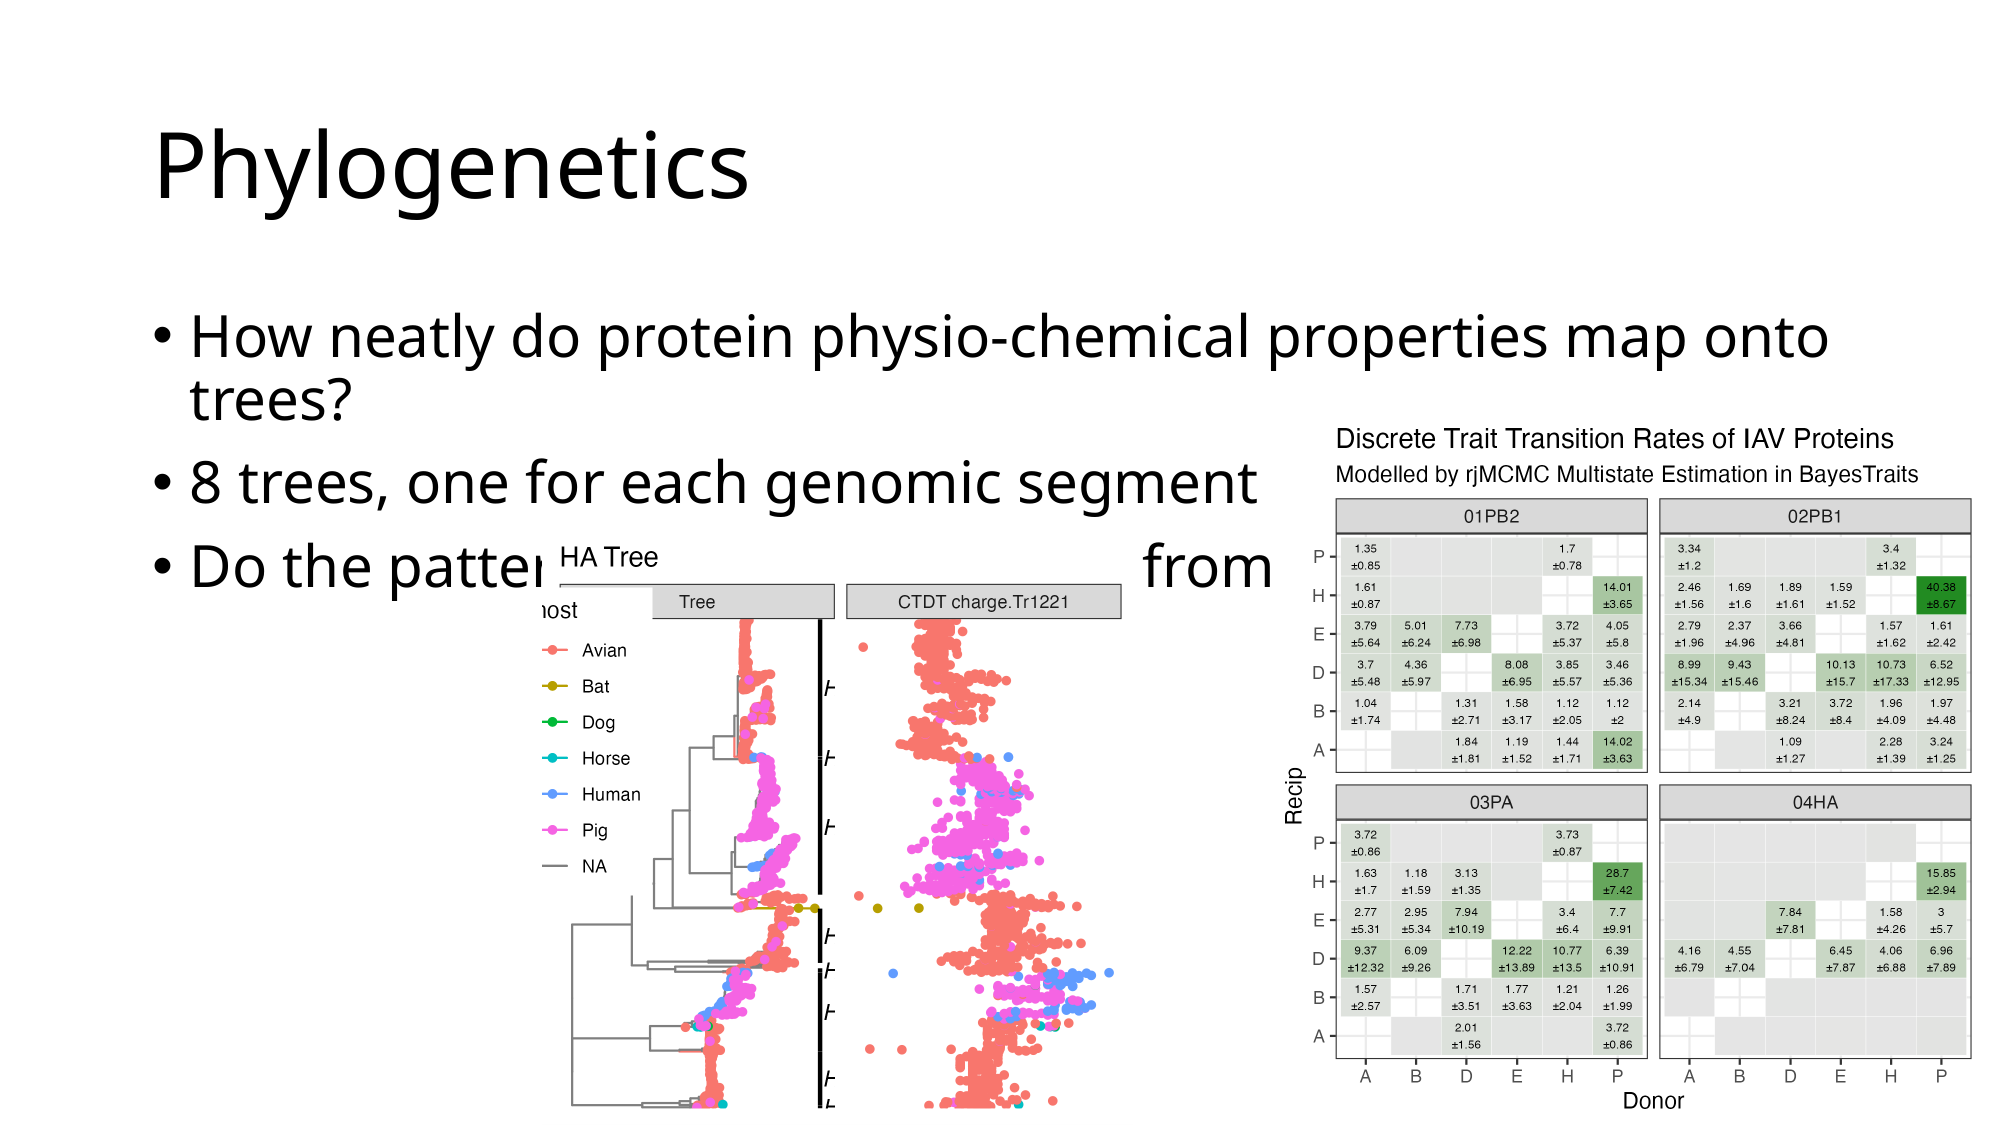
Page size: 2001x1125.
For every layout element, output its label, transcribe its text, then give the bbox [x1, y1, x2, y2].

picture [1273, 416, 1983, 1125]
title Phylogenetics [137, 59, 1863, 278]
picture [542, 534, 1133, 1125]
list How neatly do protein physio-chemical properties map onto trees? 8 trees, one for each genomic segment Do the patterns match predictions from the ML models? [137, 299, 1952, 1014]
